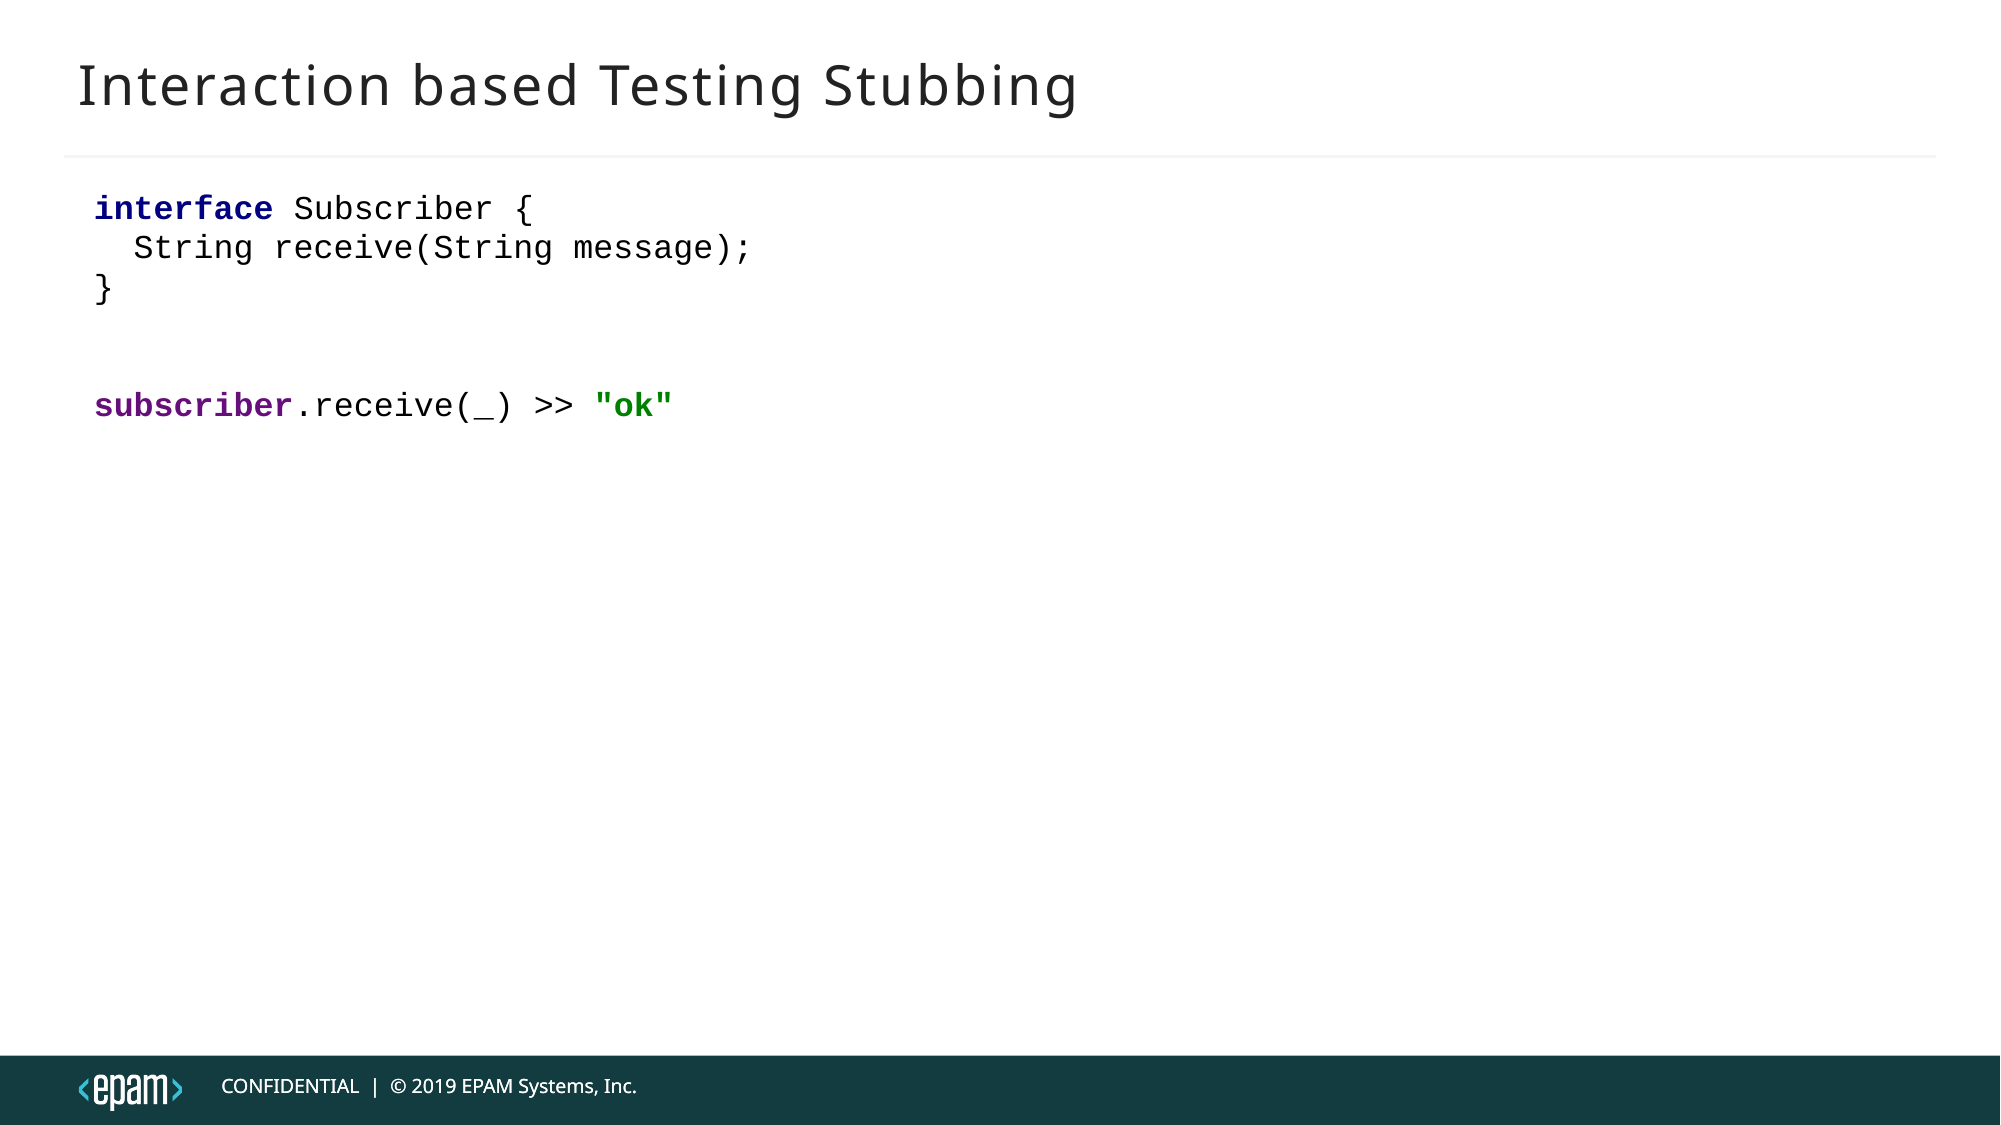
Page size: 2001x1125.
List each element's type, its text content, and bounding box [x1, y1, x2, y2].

text_box CONFIDENTIAL | © 2019 EPAM Systems, Inc. [206, 1066, 737, 1105]
title Interaction based Testing Stubbing [78, 50, 1922, 116]
text_box subscriber.receive(_) >> "ok" [78, 375, 737, 431]
text_box interface Subscriber { String receive(String message); } [78, 178, 1318, 313]
